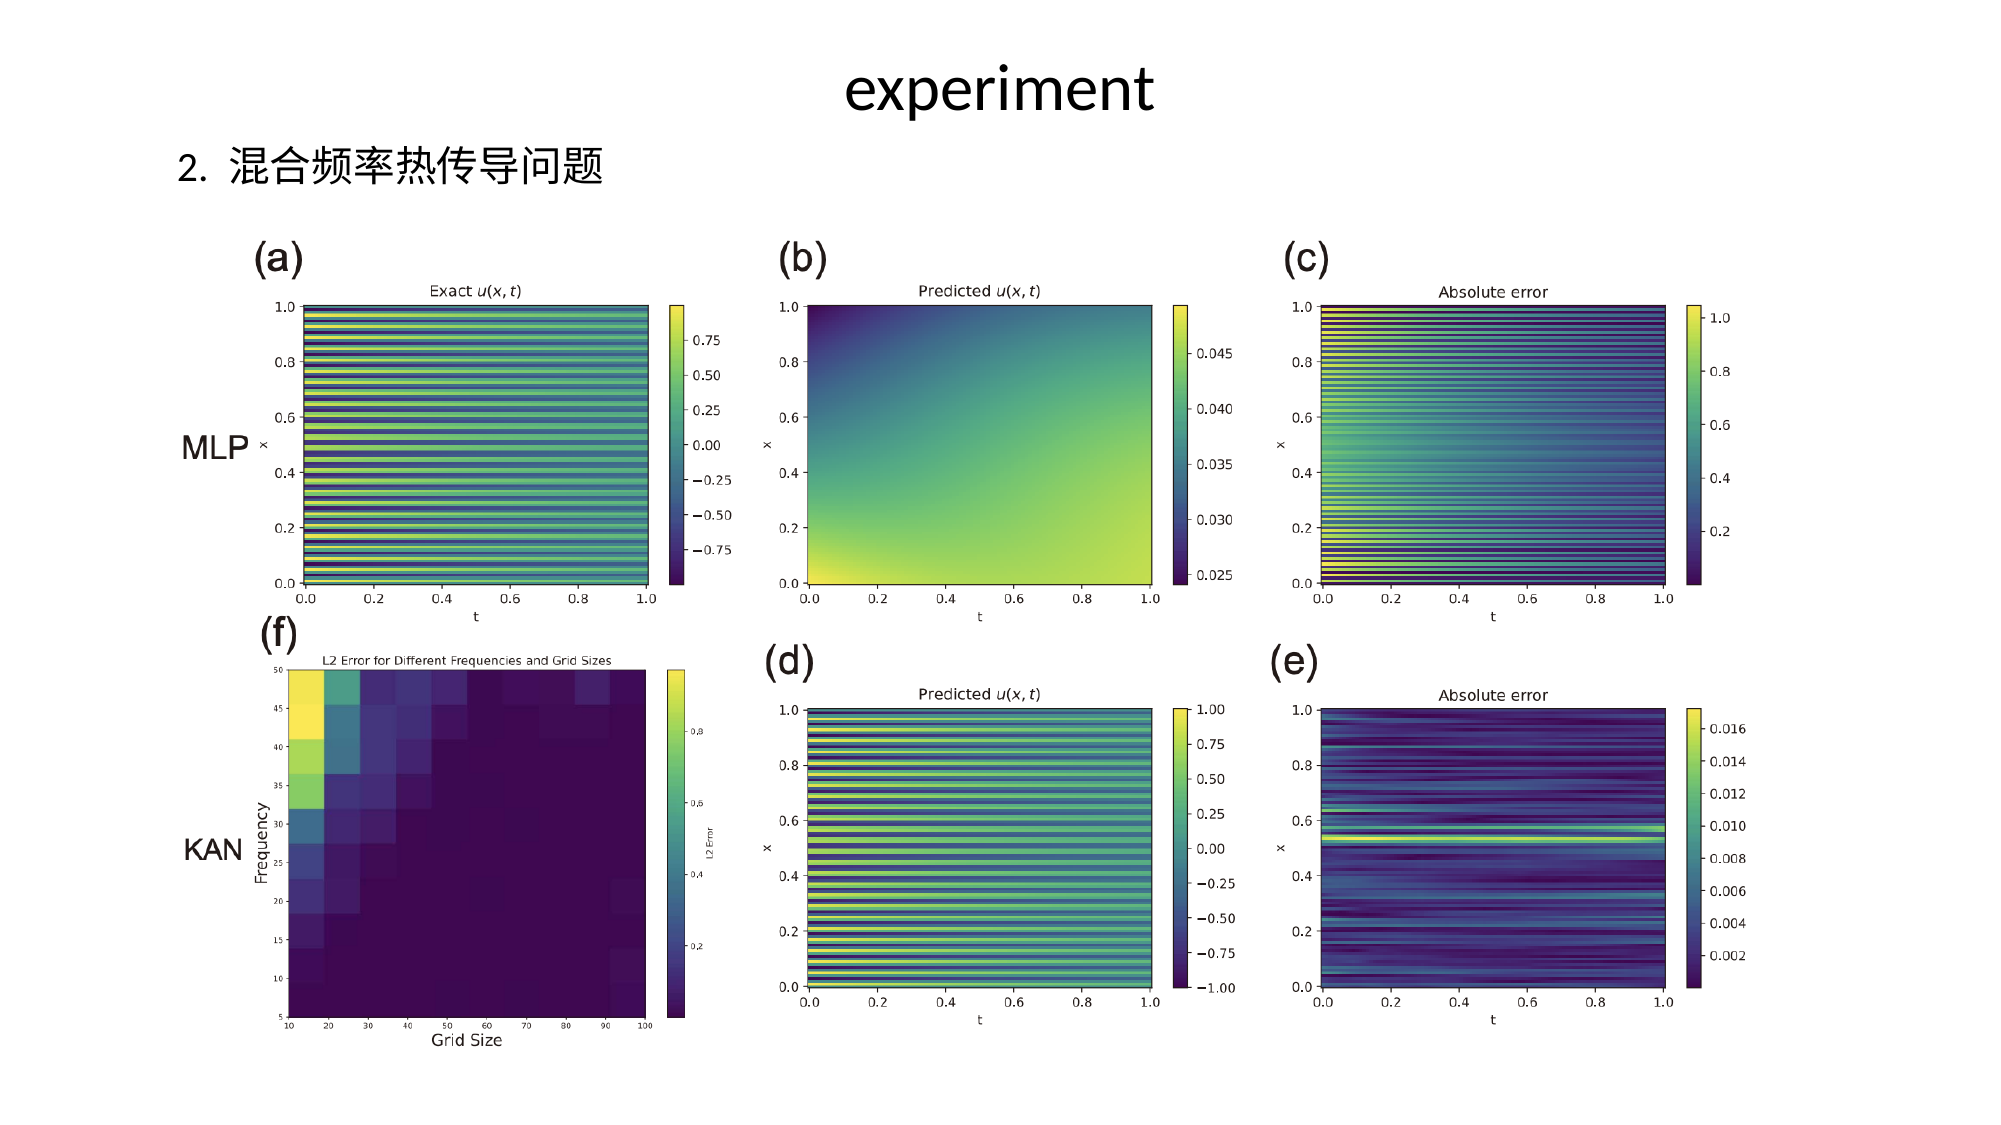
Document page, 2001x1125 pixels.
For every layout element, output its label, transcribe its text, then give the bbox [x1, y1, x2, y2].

picture [145, 197, 1771, 1062]
text_box 2. 混合频率热传导问题 [162, 132, 619, 197]
text_box experiment [829, 36, 1171, 132]
